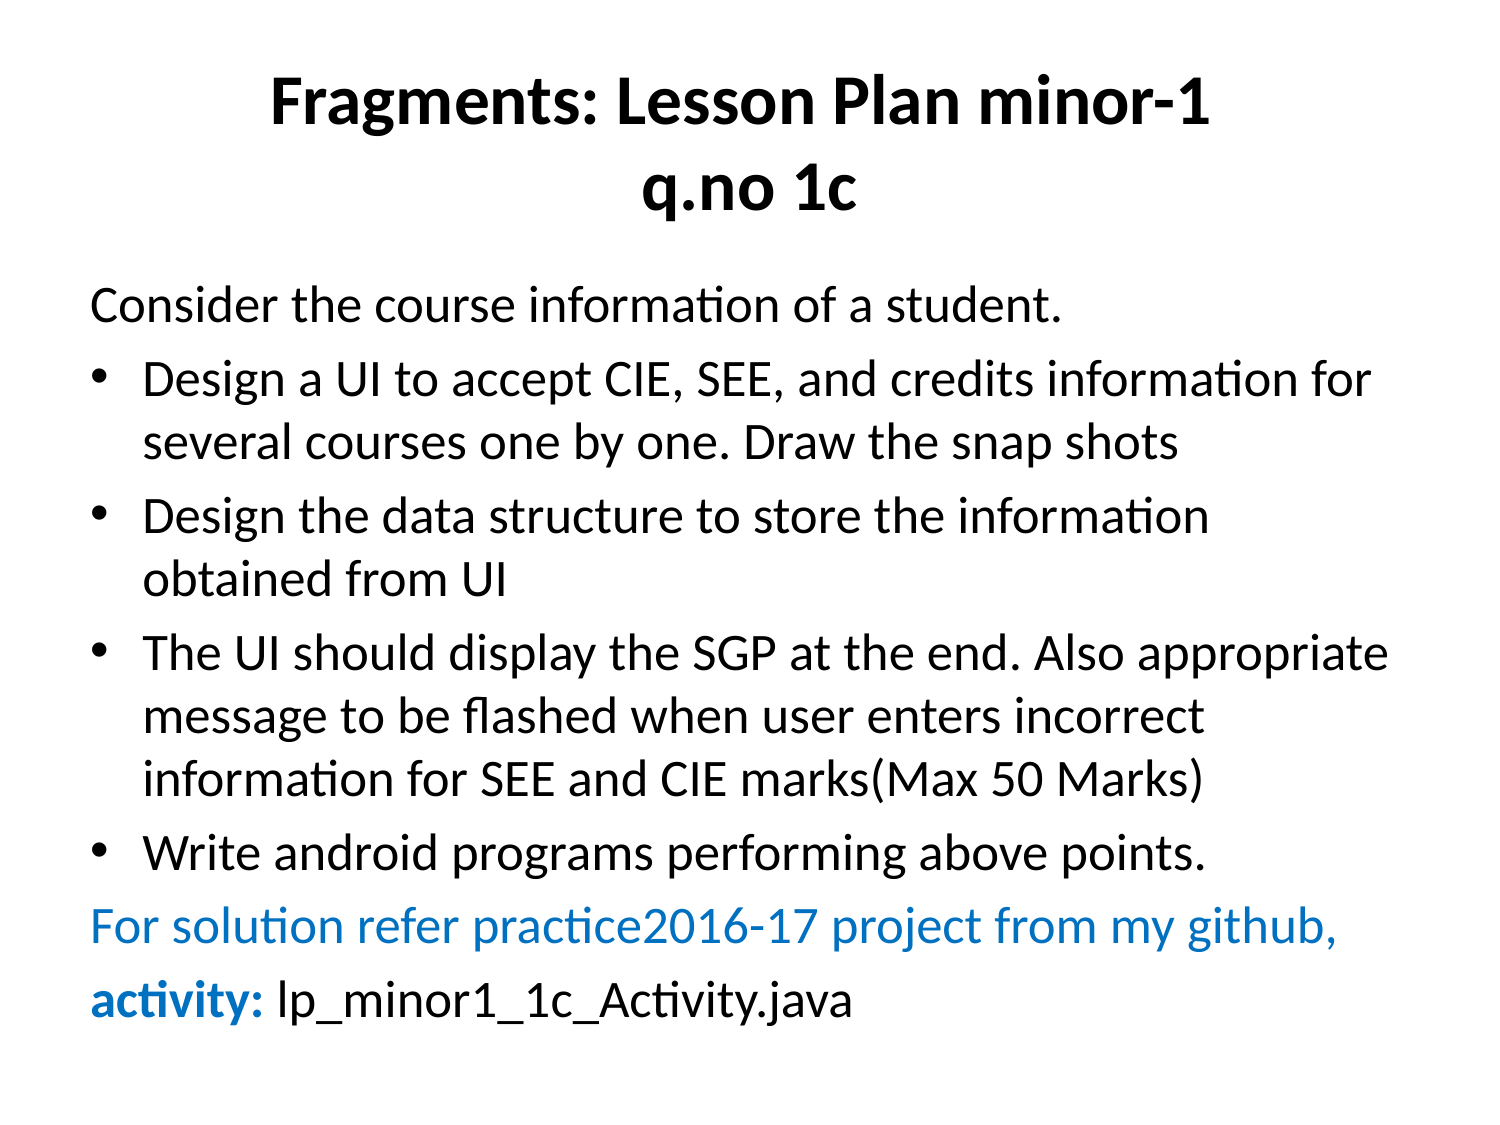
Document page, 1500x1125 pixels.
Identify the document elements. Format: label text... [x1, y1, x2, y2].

list Consider the course information of a student. Design a UI to accept CIE, SEE, and credits information for several courses one by one. Draw the snap shots Design the data structure to store the information obtained from UI The UI should display the SGP at the end. Also appropriate message to be flashed when user enters incorrect information for SEE and CIE marks(Max 50 Marks) Write android programs performing above points. For solution refer practice2016-17 project from my github, activity: lp_minor1_1c_Activity.java [75, 262, 1425, 1088]
title Fragments: Lesson Plan minor-1 q.no 1c [75, 45, 1425, 233]
